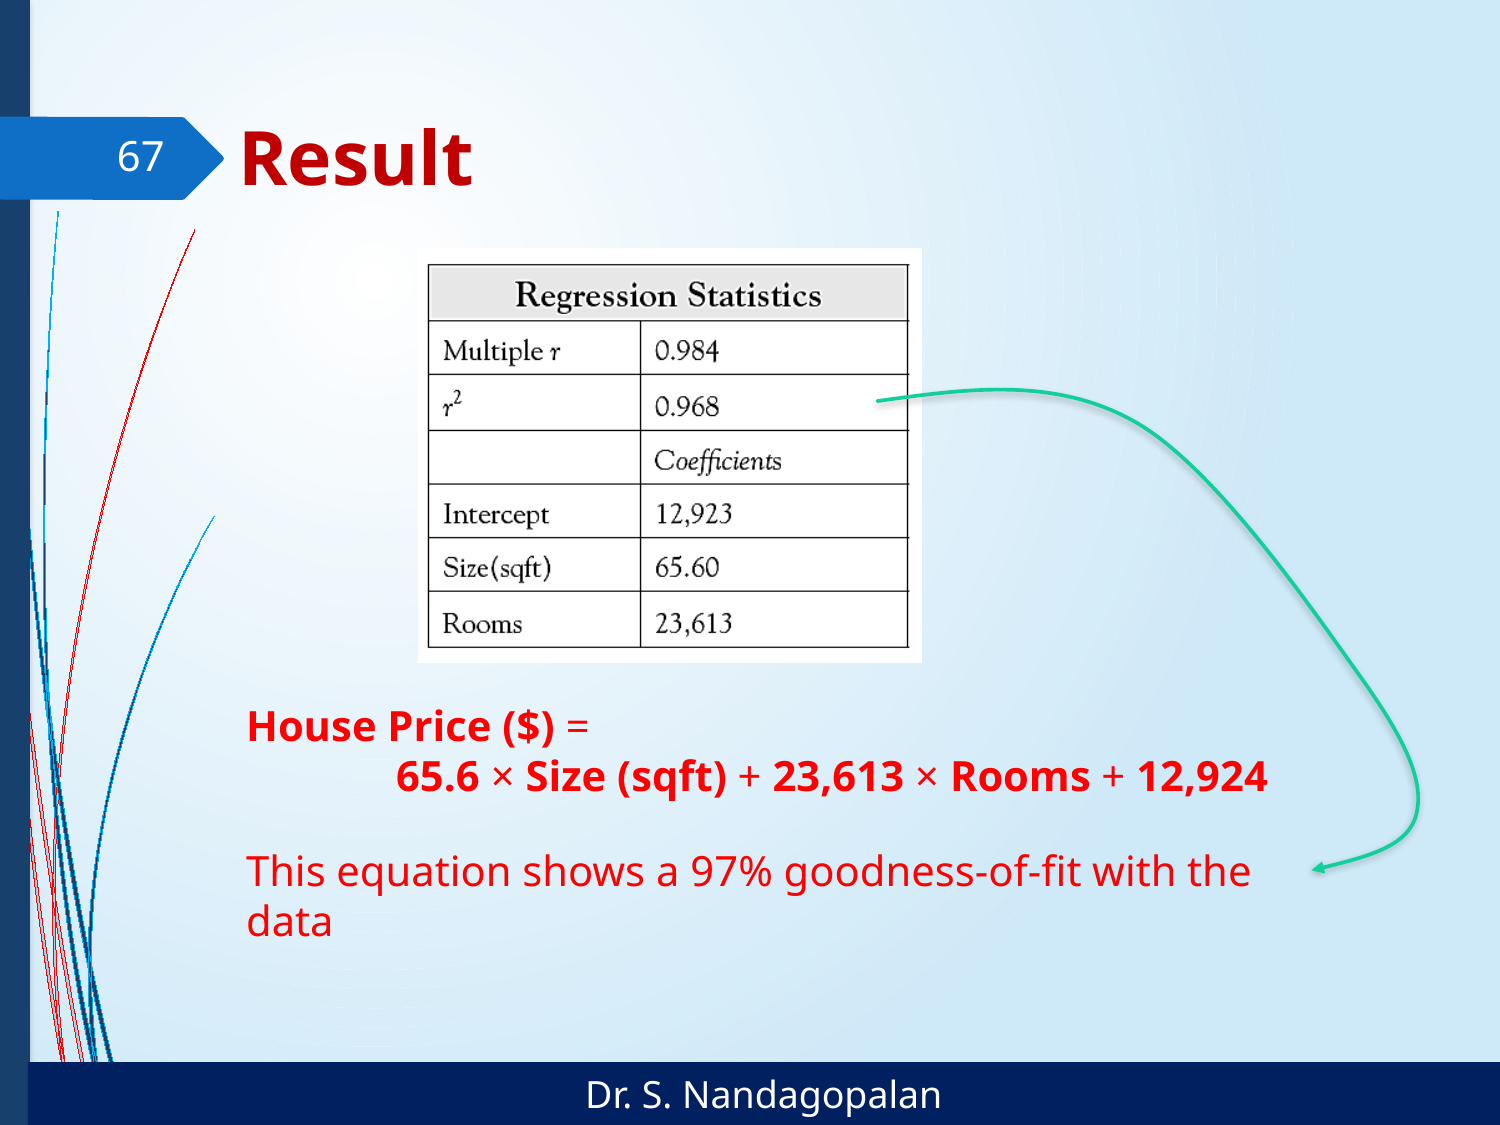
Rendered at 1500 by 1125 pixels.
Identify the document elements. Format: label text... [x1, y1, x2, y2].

text_box [925, 387, 1421, 874]
text_box House Price ($) = 65.6 × Size (sqft) + 23,613 × Rooms + 12,924 [231, 692, 1243, 807]
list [418, 248, 922, 663]
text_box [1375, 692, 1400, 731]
slide_number 67 [70, 129, 180, 188]
title Result [223, 102, 1400, 249]
text_box This equation shows a 97% goodness-of-fit with the data [231, 837, 1333, 953]
